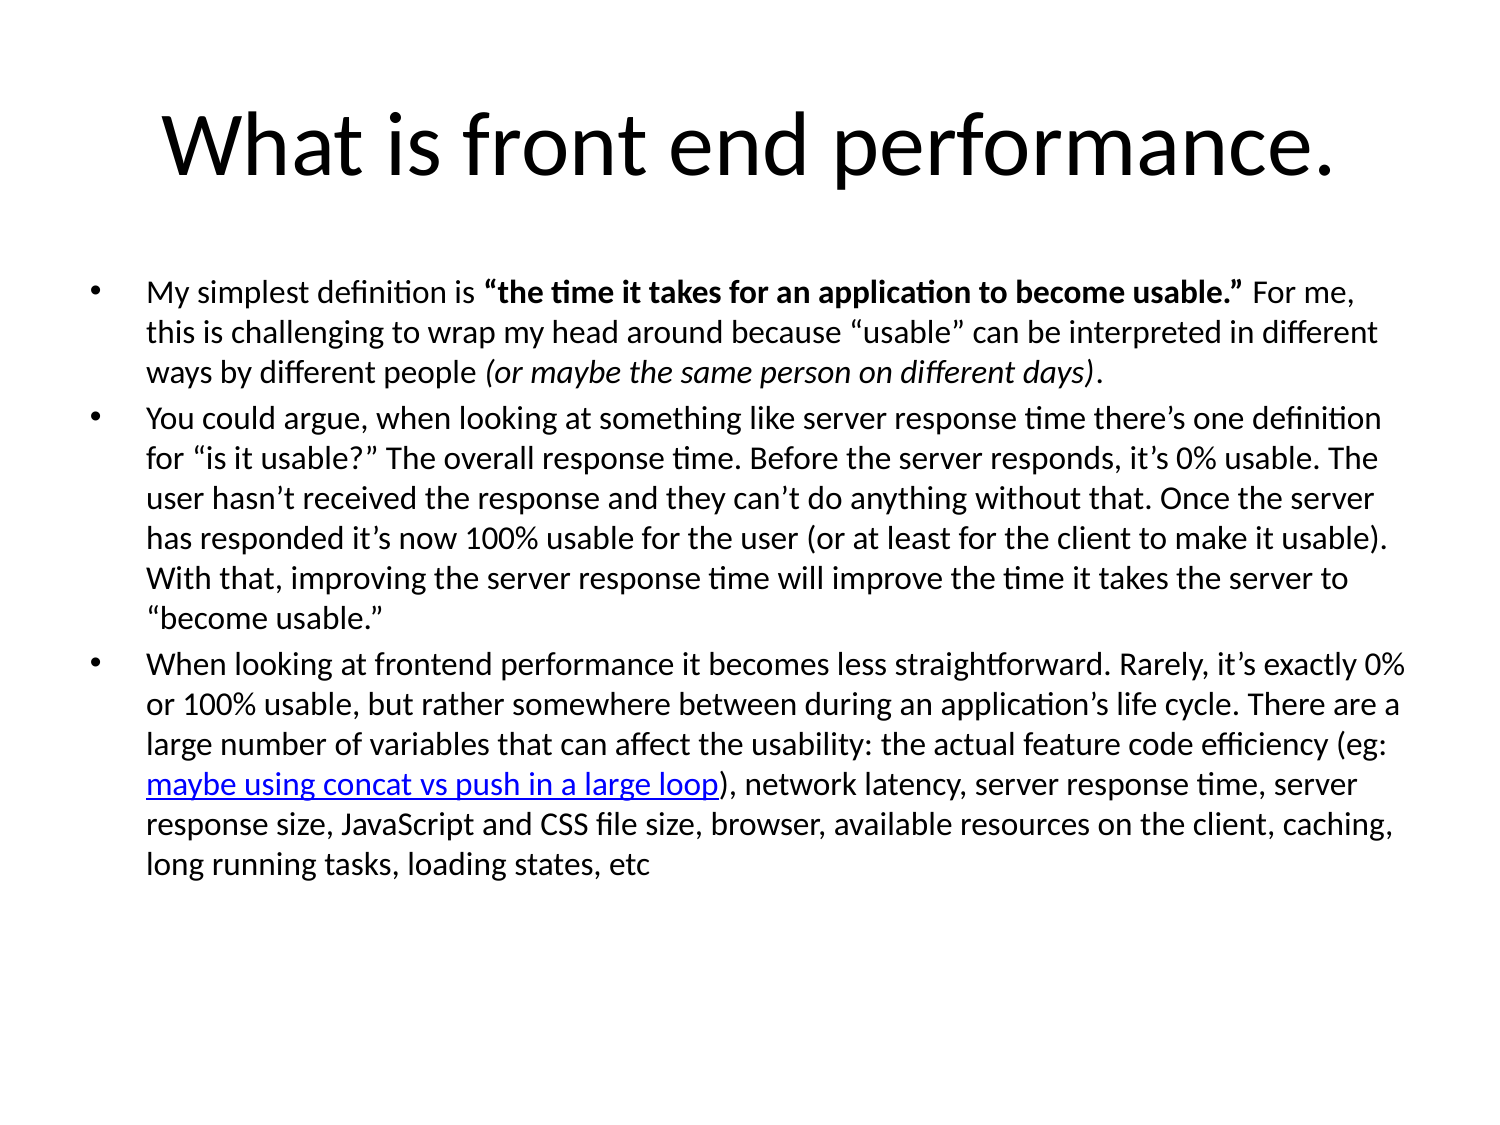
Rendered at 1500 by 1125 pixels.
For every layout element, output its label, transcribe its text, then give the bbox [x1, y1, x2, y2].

list My simplest definition is “the time it takes for an application to become usable.” For me, this is challenging to wrap my head around because “usable” can be interpreted in different ways by different people (or maybe the same person on different days). You could argue, when looking at something like server response time there’s one definition for “is it usable?” The overall response time. Before the server responds, it’s 0% usable. The user hasn’t received the response and they can’t do anything without that. Once the server has responded it’s now 100% usable for the user (or at least for the client to make it usable). With that, improving the server response time will improve the time it takes the server to “become usable.” When looking at frontend performance it becomes less straightforward. Rarely, it’s exactly 0% or 100% usable, but rather somewhere between during an application’s life cycle. There are a large number of variables that can affect the usability: the actual feature code efficiency (eg: maybe using concat vs push in a large loop), network latency, server response time, server response size, JavaScript and CSS file size, browser, available resources on the client, caching, long running tasks, loading states, etc [75, 262, 1425, 1005]
title What is front end performance. [75, 45, 1425, 232]
